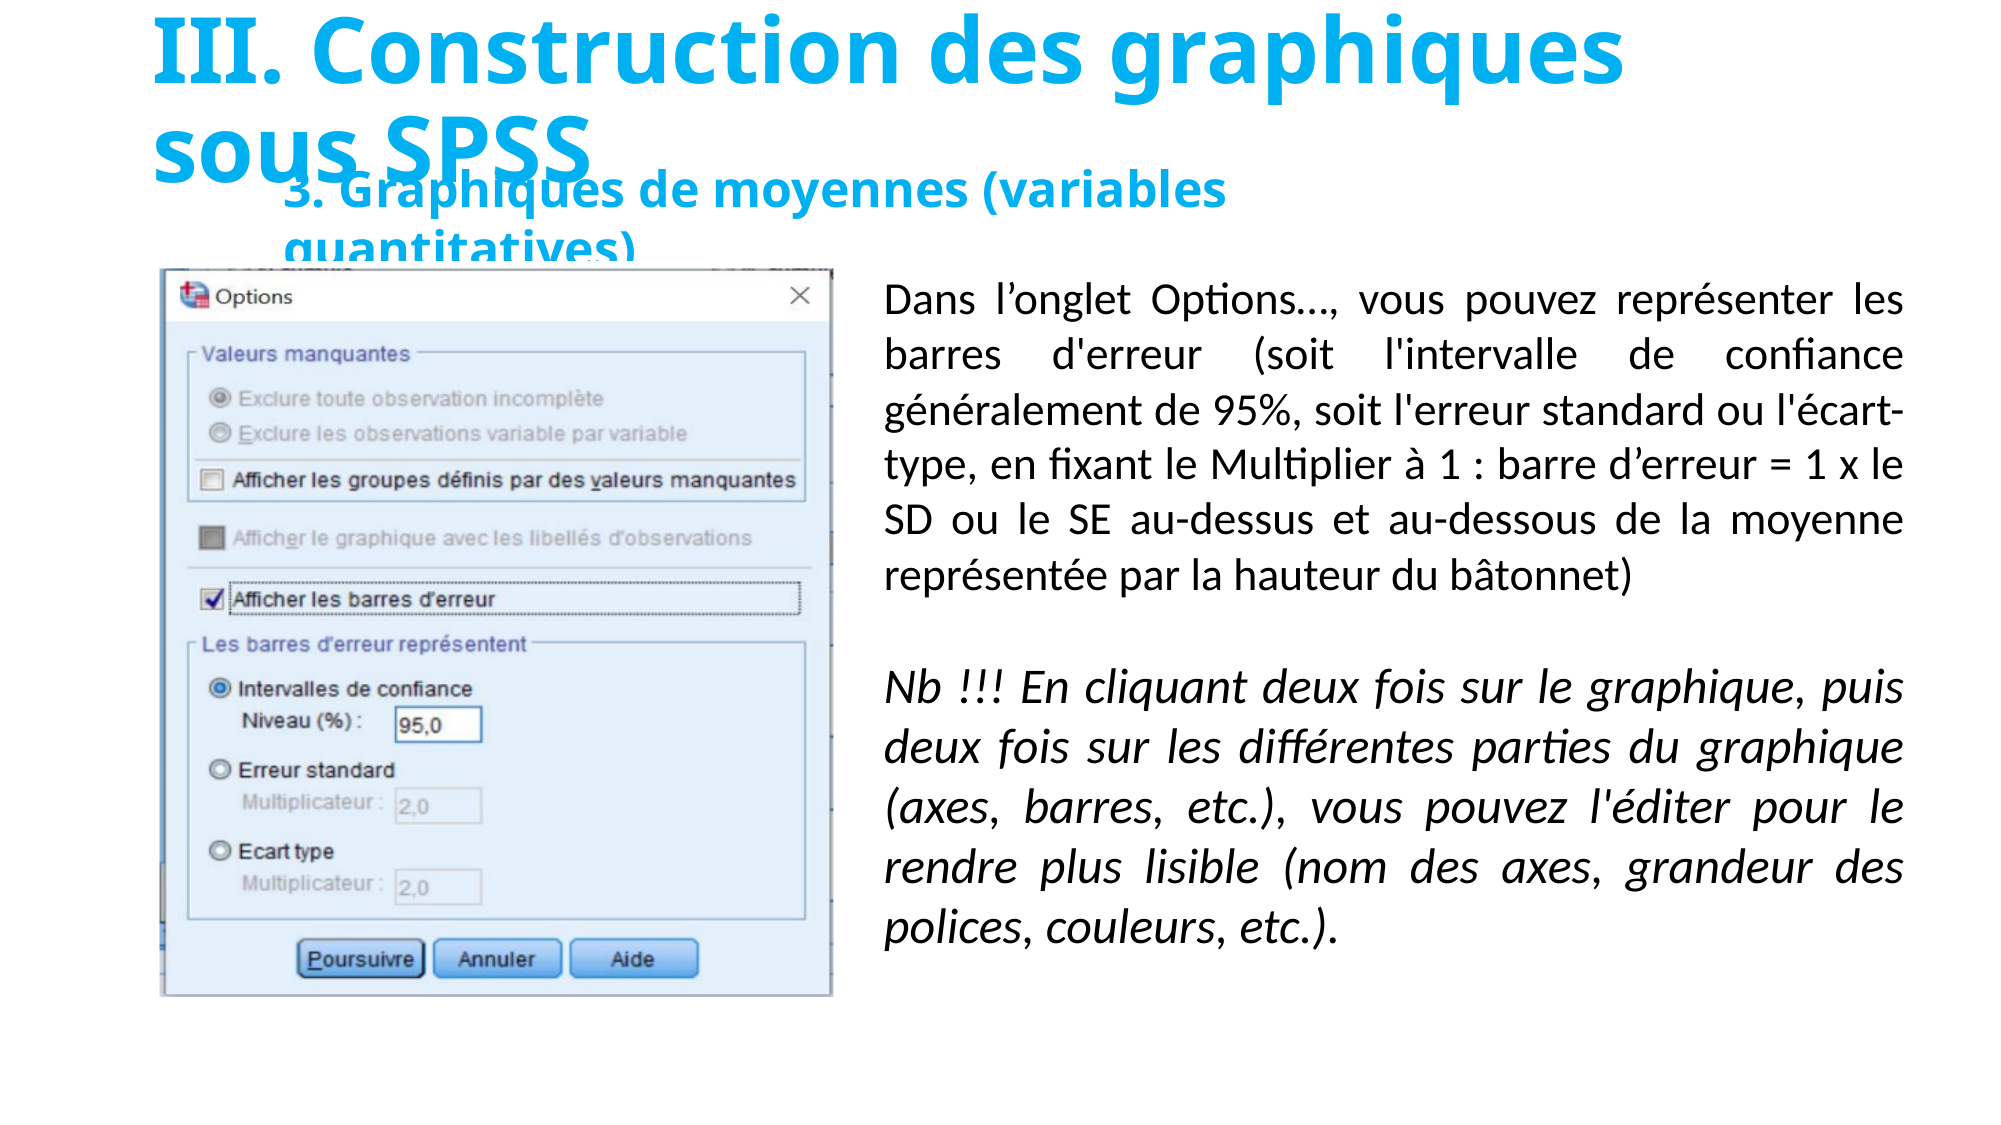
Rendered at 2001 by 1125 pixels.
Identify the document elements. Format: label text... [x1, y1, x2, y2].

text_box Dans l’onglet Options…, vous pouvez représenter les barres d'erreur (soit l'intervalle de confiance généralement de 95%, soit l'erreur standard ou l'écart-type, en fixant le Multiplier à 1 : barre d’erreur = 1 x le SD ou le SE au-dessus et au-dessous de la moyenne représentée par la hauteur du bâtonnet) Nb !!! En cliquant deux fois sur le graphique, puis deux fois sur les différentes parties du graphique (axes, barres, etc.), vous pouvez l'éditer pour le rendre plus lisible (nom des axes, grandeur des polices, couleurs, etc.). [869, 261, 1920, 962]
title III. Construction des graphiques sous SPSS [137, 39, 1863, 167]
picture [157, 261, 835, 997]
text_box 3. Graphiques de moyennes (variables quantitatives) [268, 150, 1470, 286]
